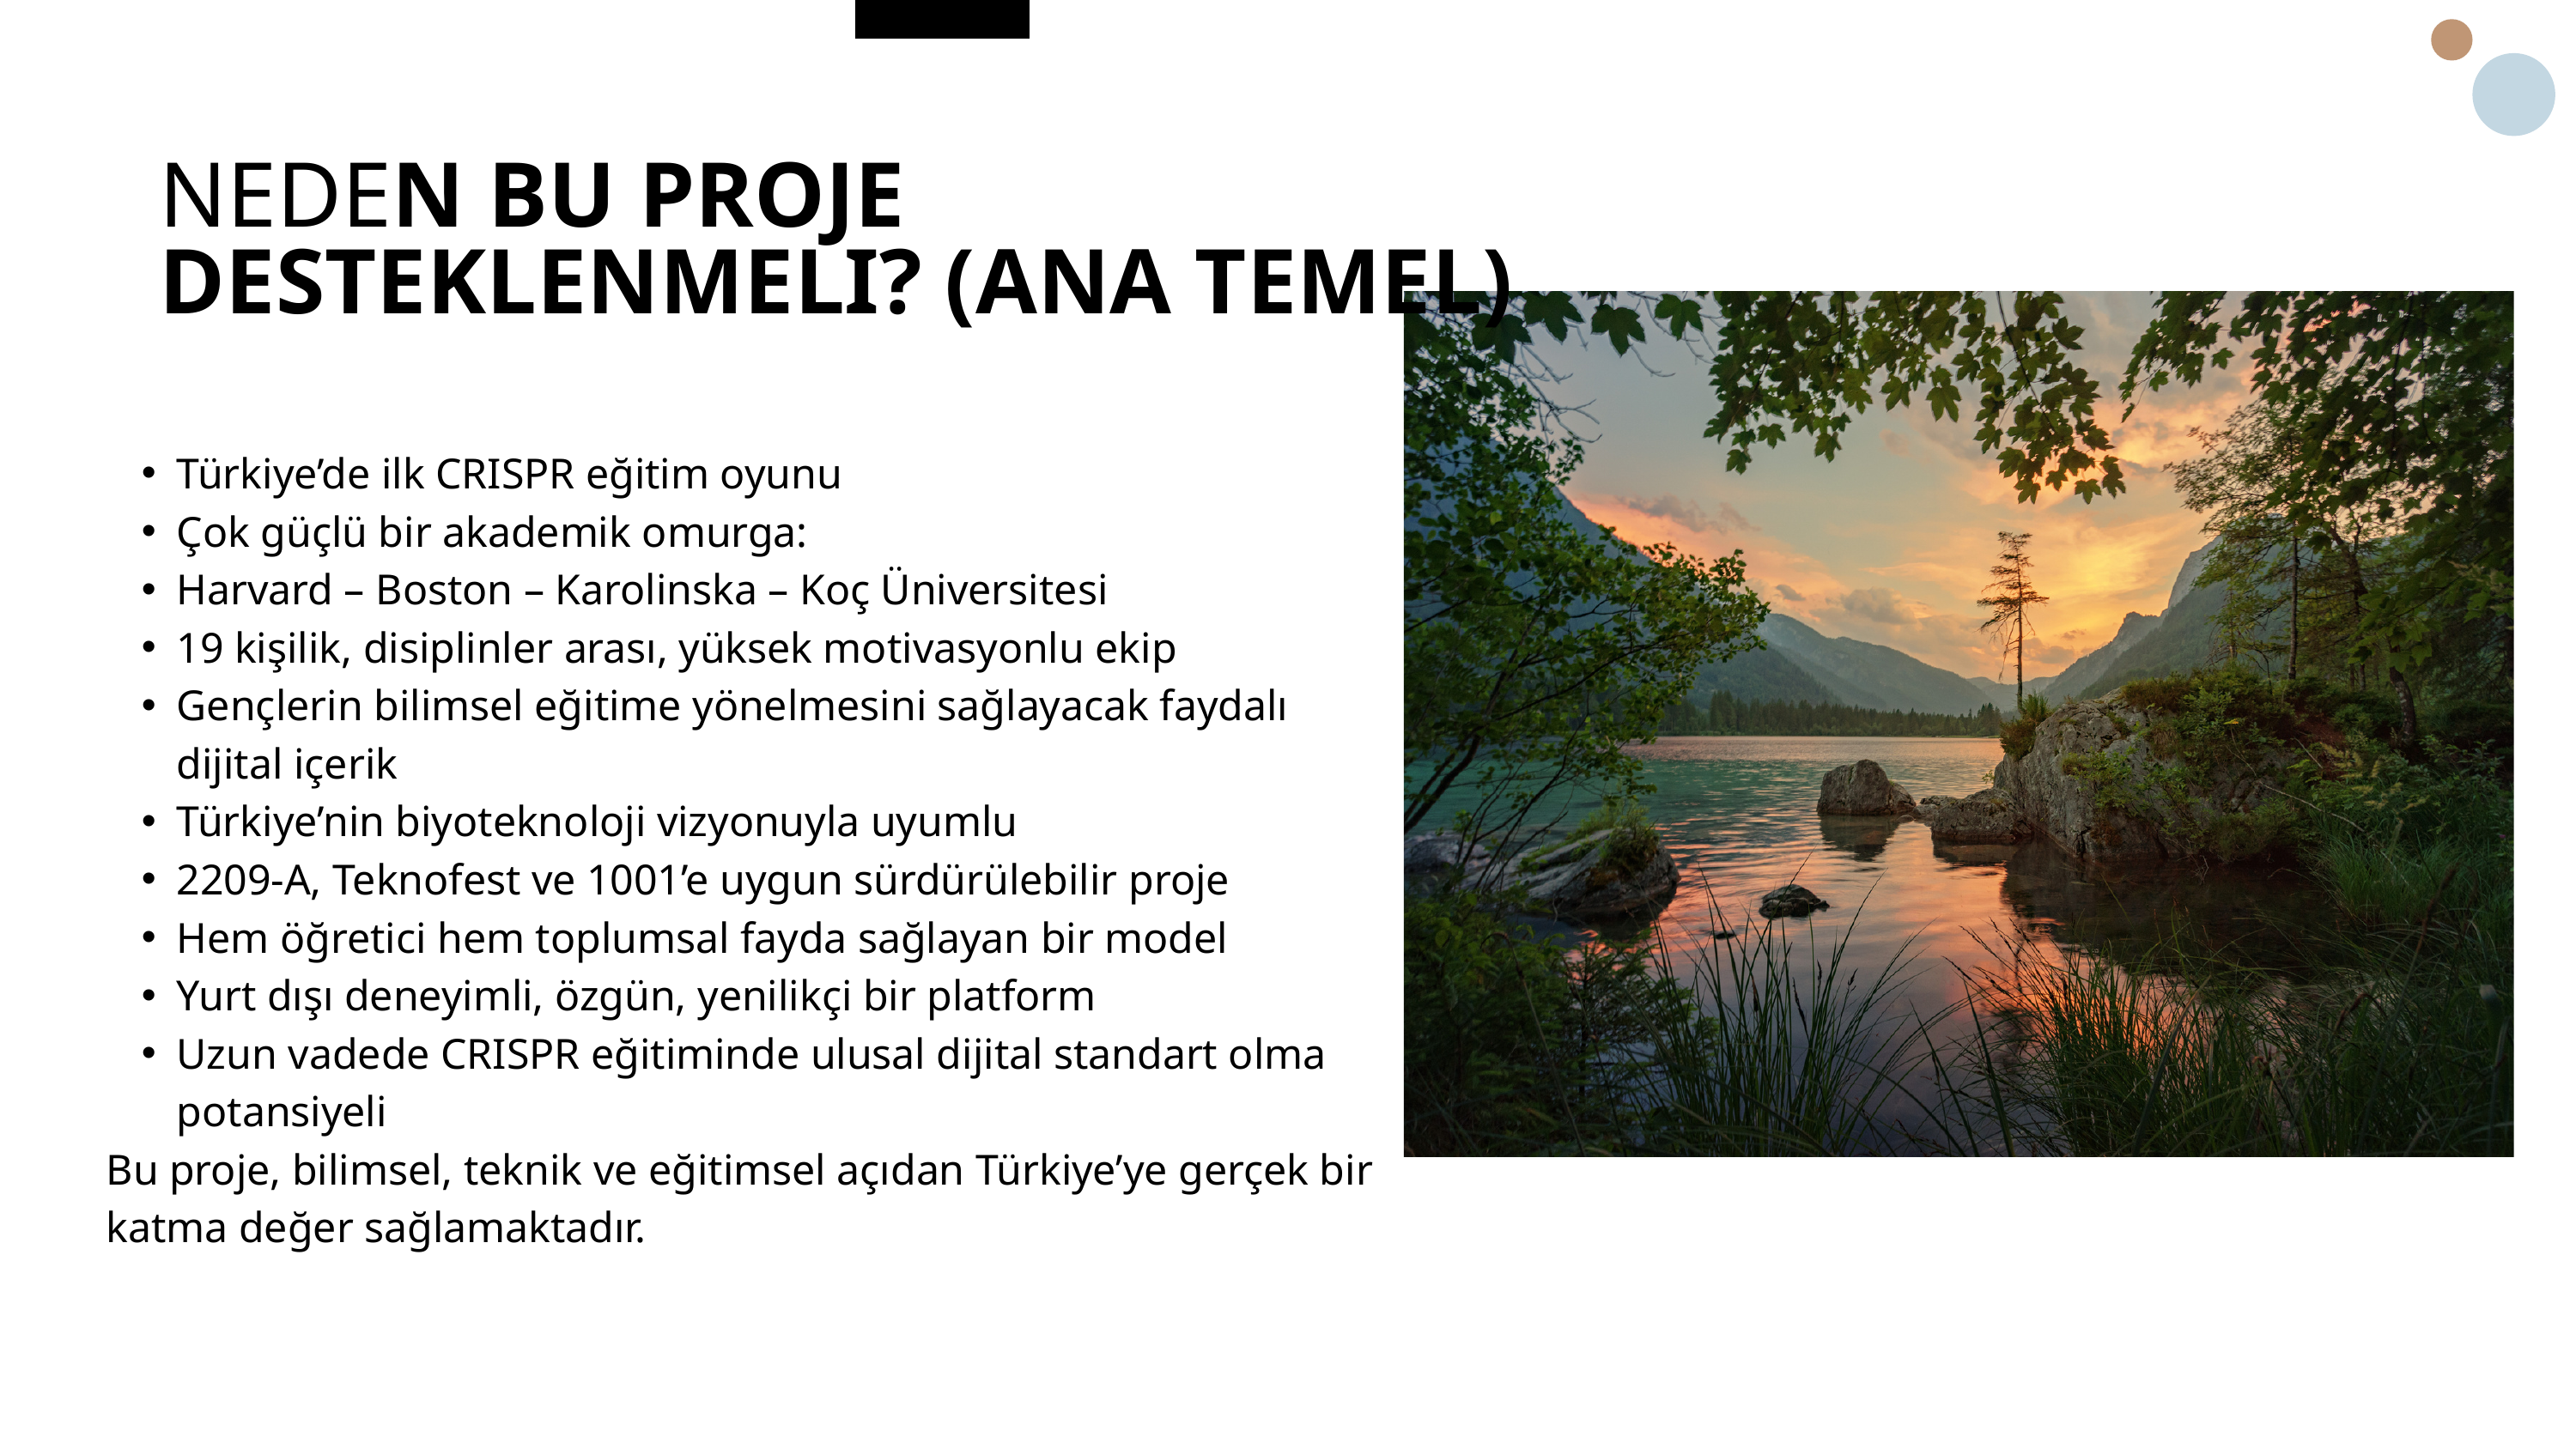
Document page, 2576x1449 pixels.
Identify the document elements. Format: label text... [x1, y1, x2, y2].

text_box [2431, 18, 2473, 61]
text_box NEDEN BU PROJE DESTEKLENMELI? (ANA TEMEL) [159, 159, 1552, 331]
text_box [854, 0, 1030, 39]
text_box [2472, 52, 2556, 136]
text_box Türkiye’de ilk CRISPR eğitim oyunu Çok güçlü bir akademik omurga: Harvard – Boston – Karolinska – Koç Üniversitesi 19 kişilik, disiplinler arası, yüksek motivasyonlu ekip Gençlerin bilimsel eğitime yönelmesini sağlayacak faydalı dijital içerik Türkiye’nin biyoteknoloji vizyonuyla uyumlu 2209-A, Teknofest ve 1001’e uygun sürdürülebilir proje Hem öğretici hem toplumsal fayda sağlayan bir model Yurt dışı deneyimli, özgün, yenilikçi bir platform Uzun vadede CRISPR eğitiminde ulusal dijital standart olma potansiyeli Bu proje, bilimsel, teknik ve eğitimsel açıdan Türkiye’ye gerçek bir katma değer sağlamaktadır. [106, 380, 1384, 1309]
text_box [1403, 291, 2514, 1157]
